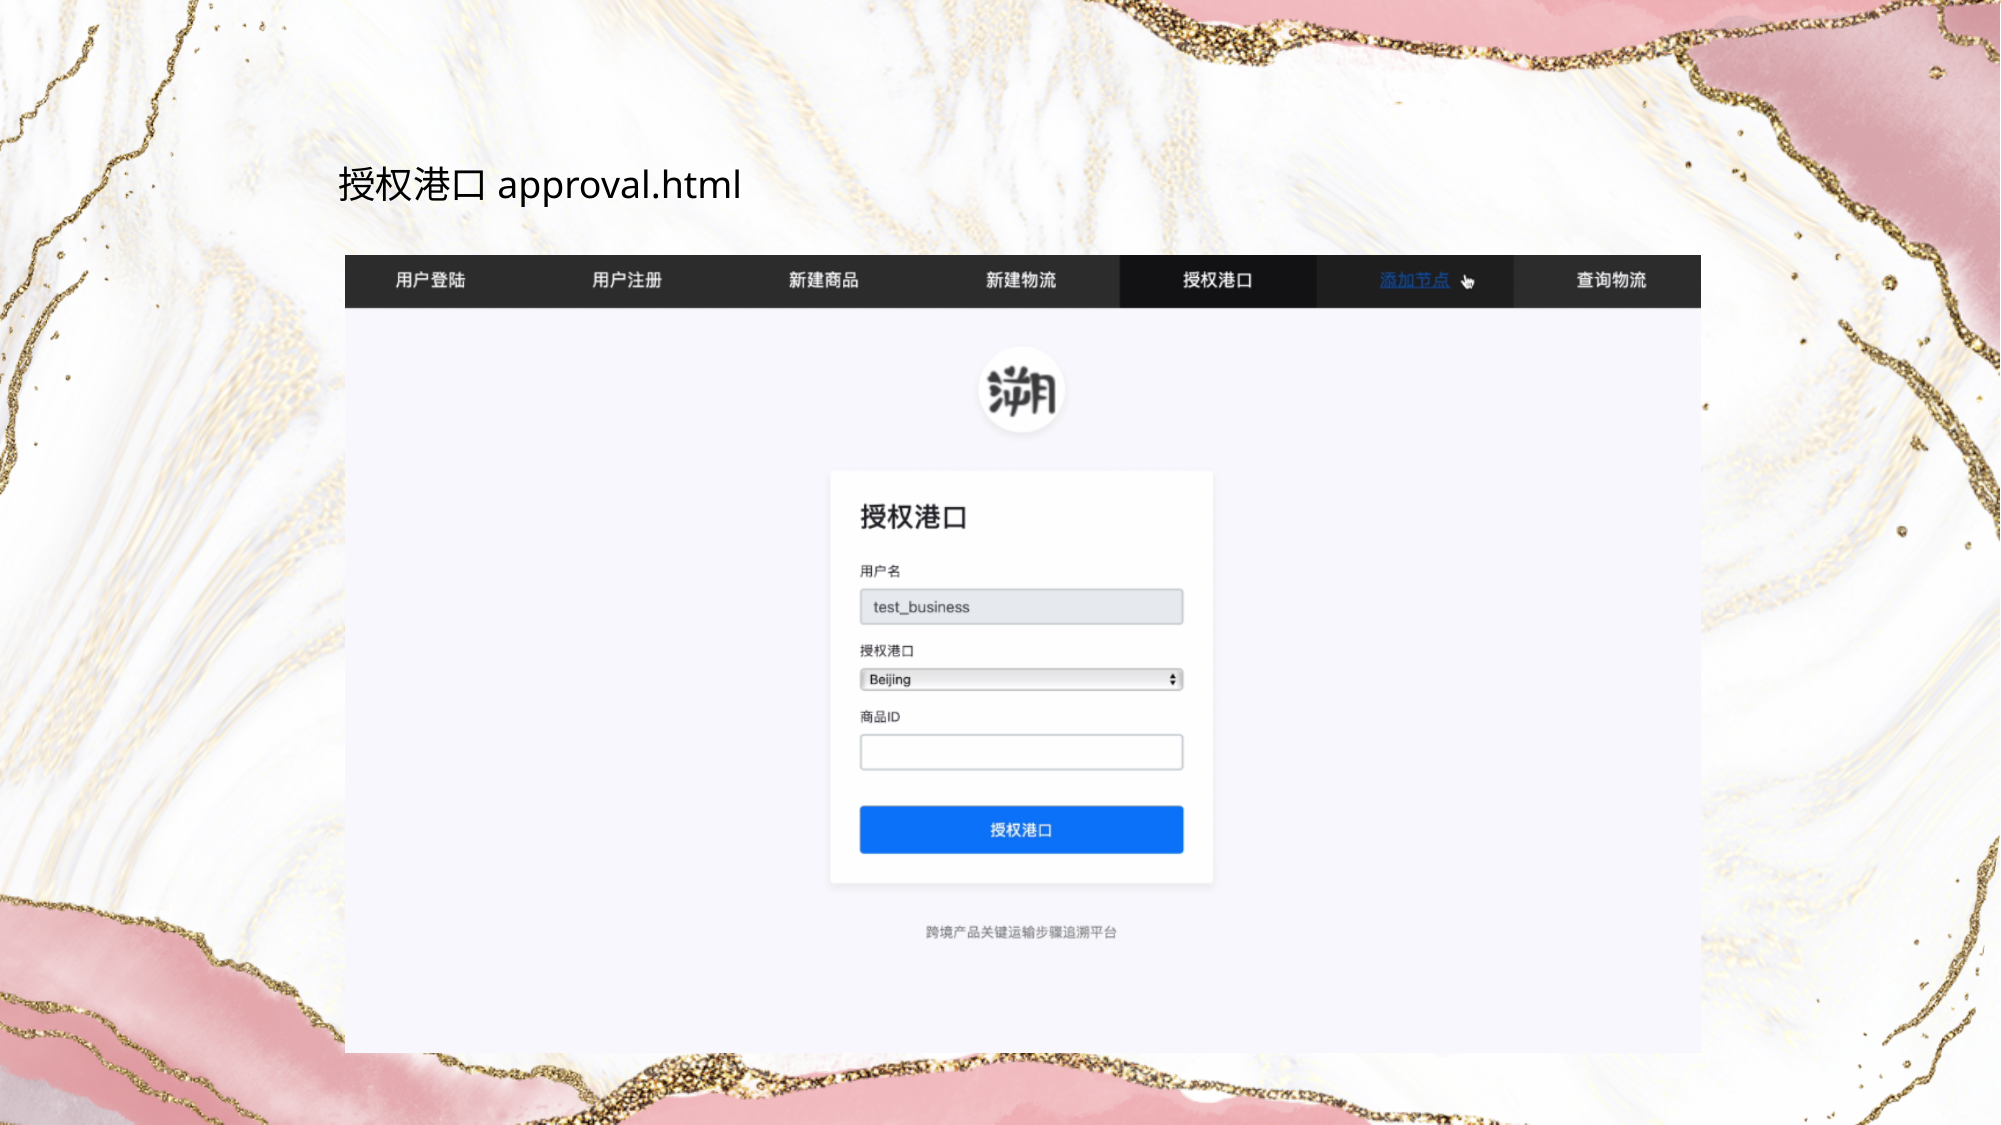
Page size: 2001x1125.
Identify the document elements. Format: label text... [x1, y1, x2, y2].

picture [0, 0, 330, 497]
picture [0, 0, 2001, 1125]
text_box 授权港口approval.html [330, 153, 758, 213]
